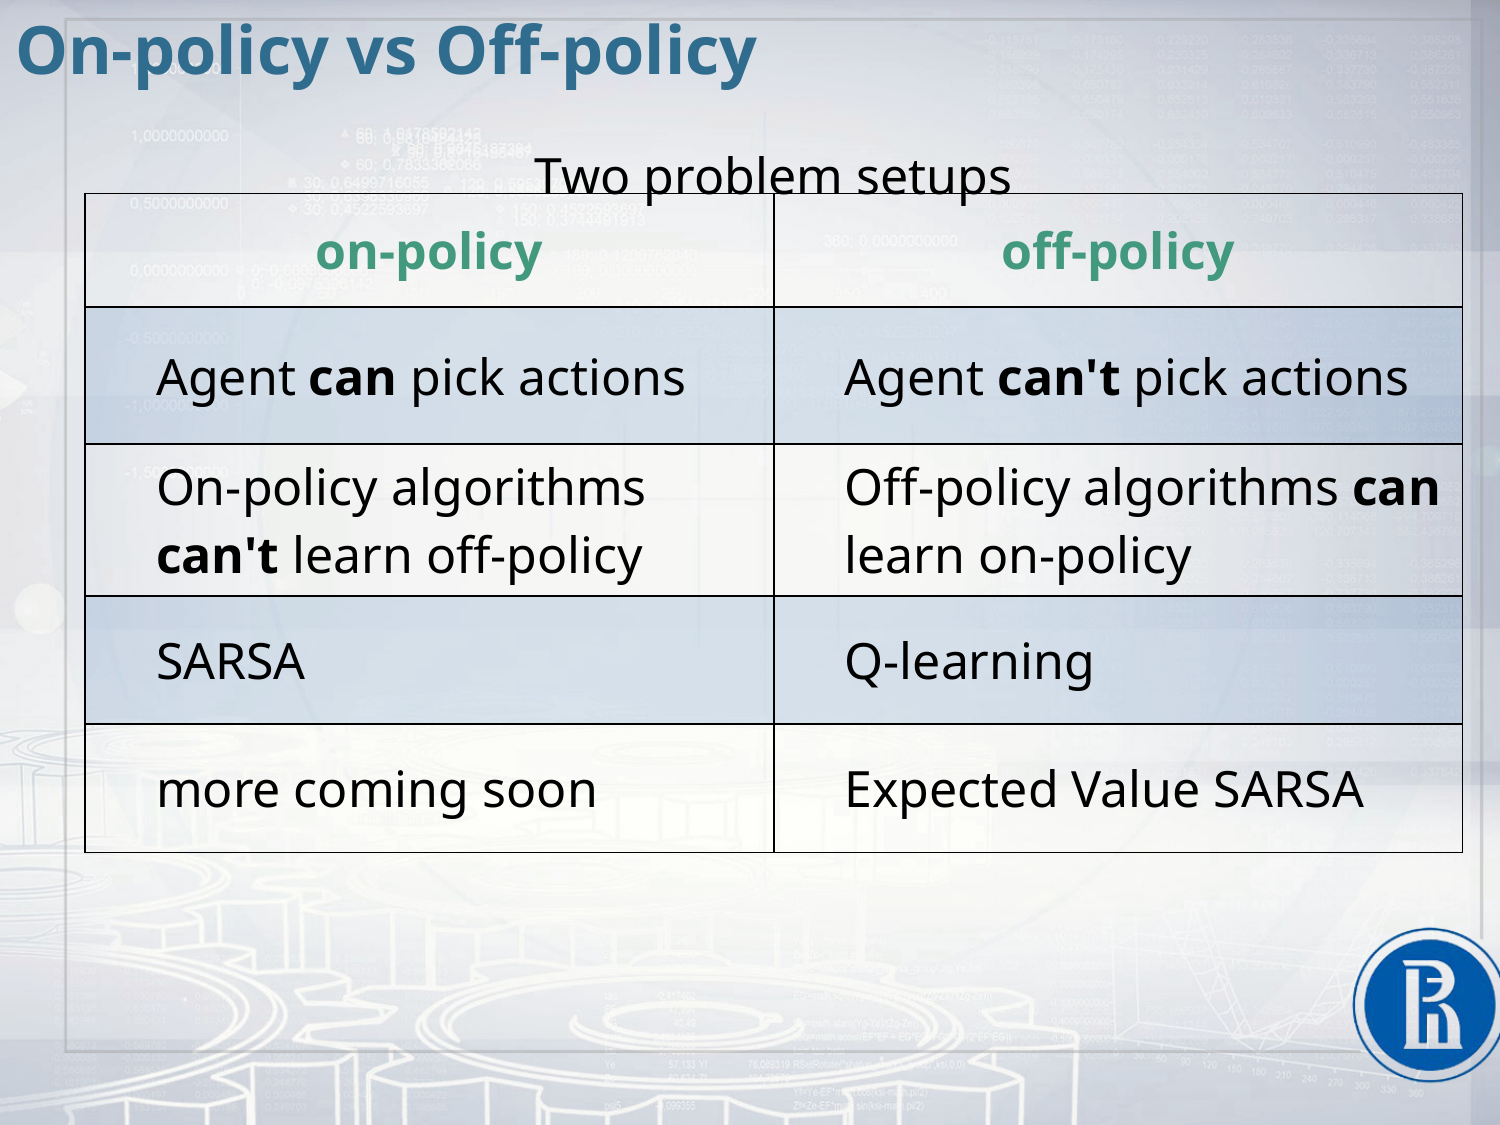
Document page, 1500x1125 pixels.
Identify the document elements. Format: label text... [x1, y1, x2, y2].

picture [0, 102, 1500, 1125]
text_box Two problem setups [398, 137, 1149, 213]
table_header off-policy [775, 194, 1462, 306]
table_cell Expected Value SARSA [775, 725, 1462, 852]
table_cell Off-policy algorithms can learn on-policy [775, 445, 1462, 595]
title On-policy vs Off-policy [0, 0, 1500, 102]
table_cell Agent can pick actions [86, 308, 773, 443]
table_cell On-policy algorithms can't learn off-policy [86, 445, 773, 595]
table_cell SARSA [86, 597, 773, 723]
table_header on-policy [86, 194, 773, 306]
table_cell Q-learning [775, 597, 1462, 723]
table_cell more coming soon [86, 725, 773, 852]
table_cell Agent can't pick actions [775, 308, 1462, 443]
